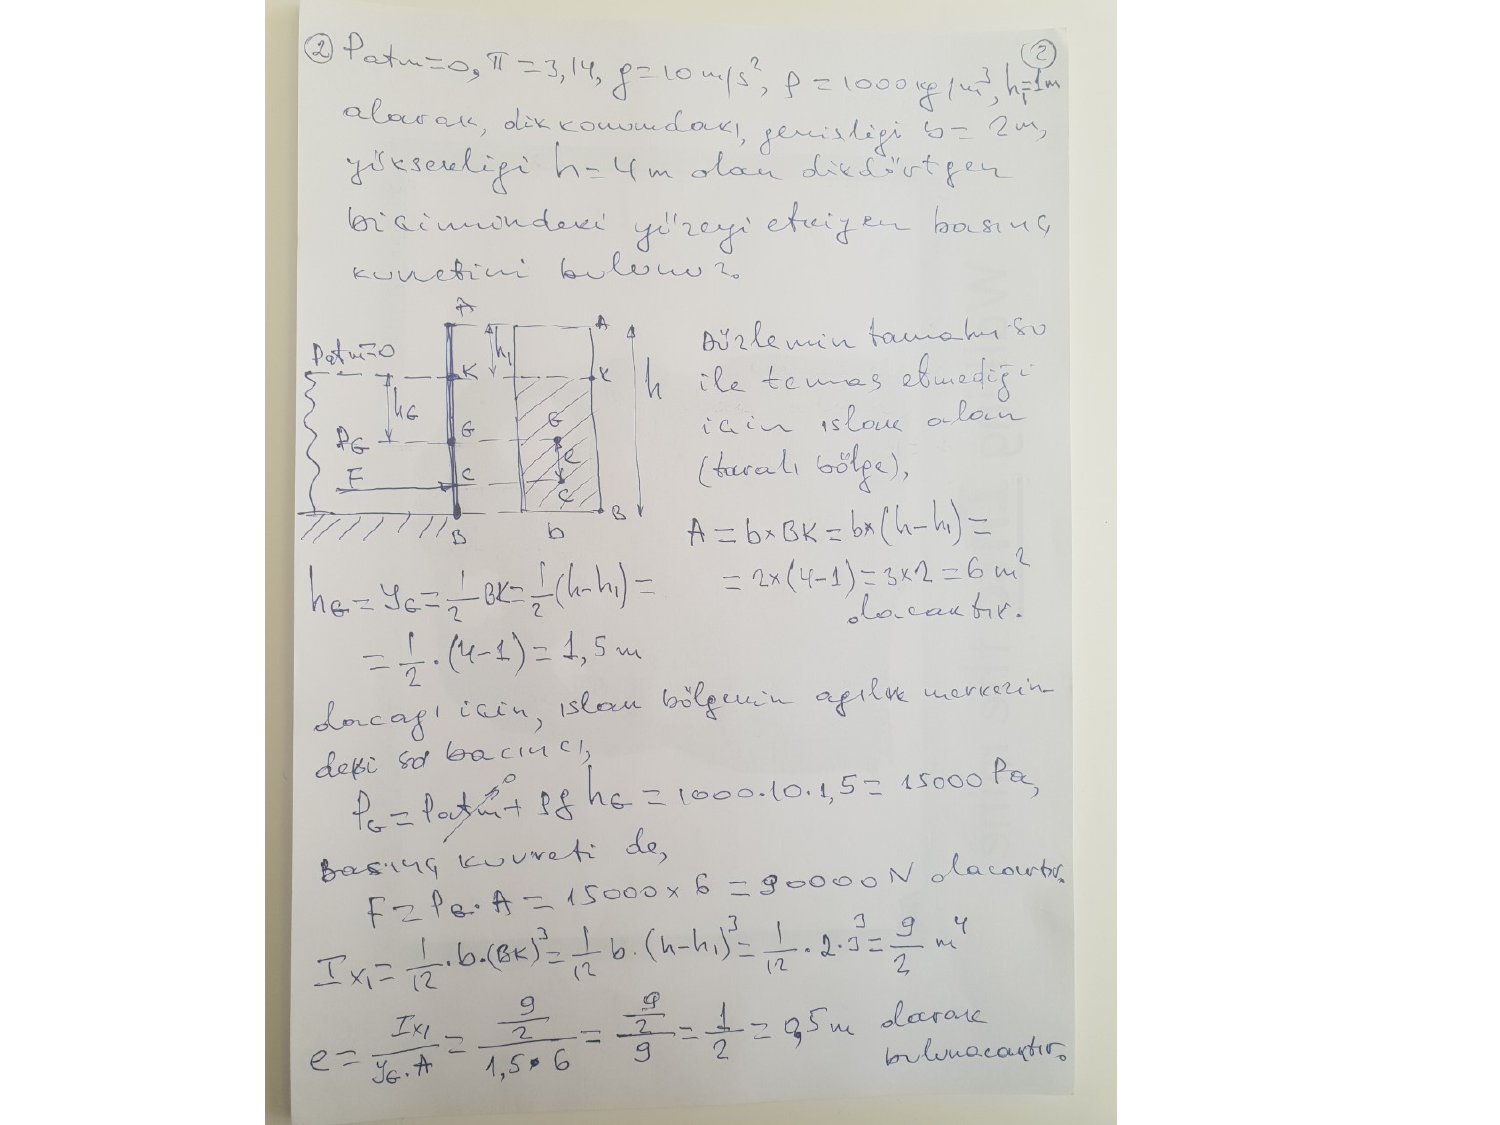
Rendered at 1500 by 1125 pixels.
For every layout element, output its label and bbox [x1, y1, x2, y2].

picture [265, 0, 1117, 1125]
